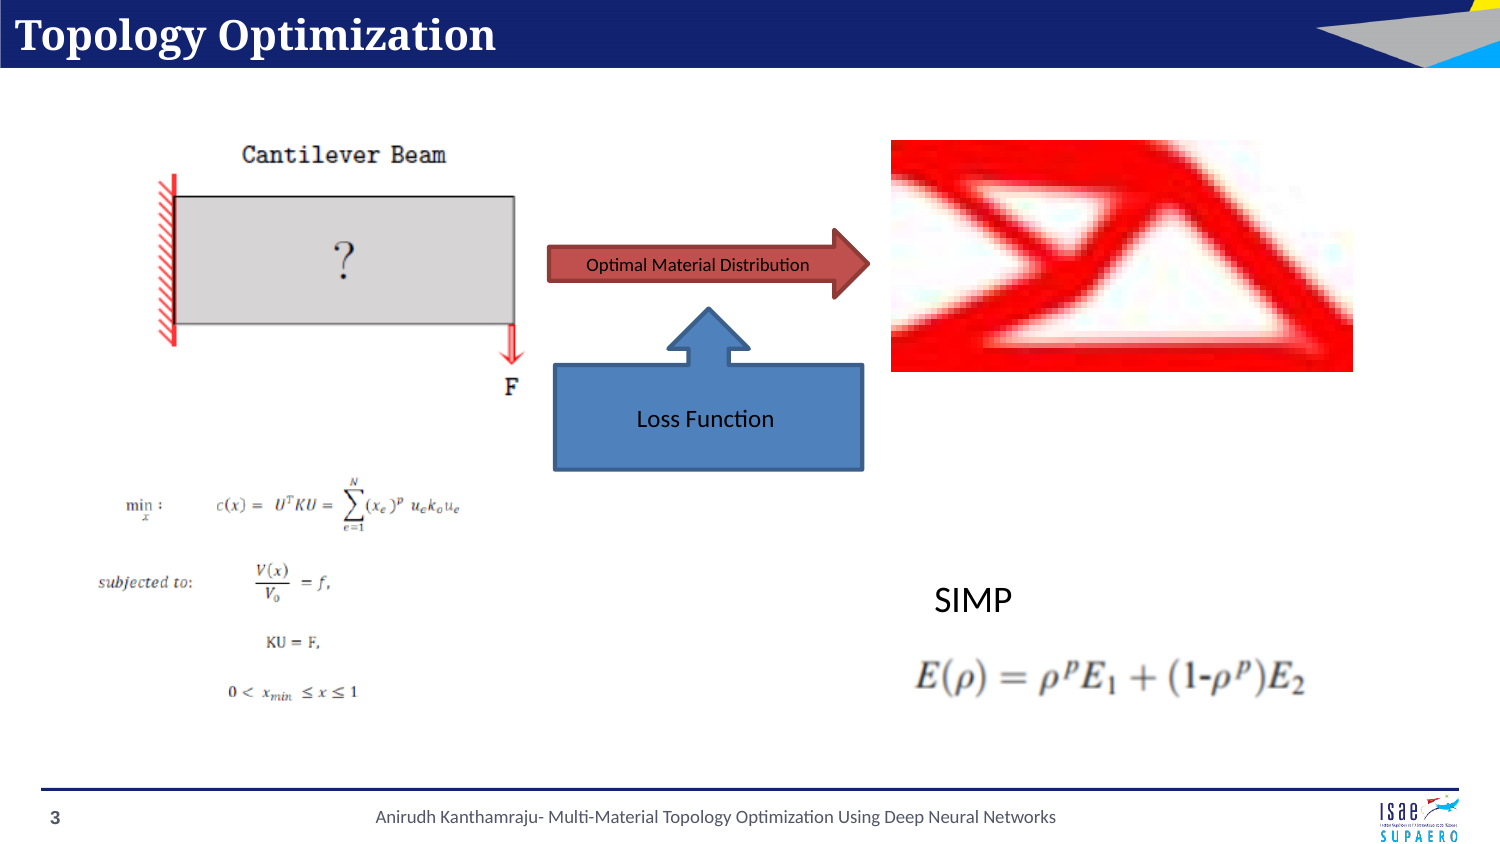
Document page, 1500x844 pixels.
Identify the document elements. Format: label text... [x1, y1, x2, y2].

text_box SIMP [919, 567, 1058, 626]
picture [1380, 793, 1459, 842]
picture [76, 476, 501, 727]
text_box Optimal Material Distribution [555, 227, 871, 300]
picture [891, 627, 1339, 727]
picture [147, 138, 550, 408]
picture [891, 140, 1353, 372]
text_box Loss Function [552, 306, 865, 472]
title Topology Optimization [0, 0, 1500, 68]
